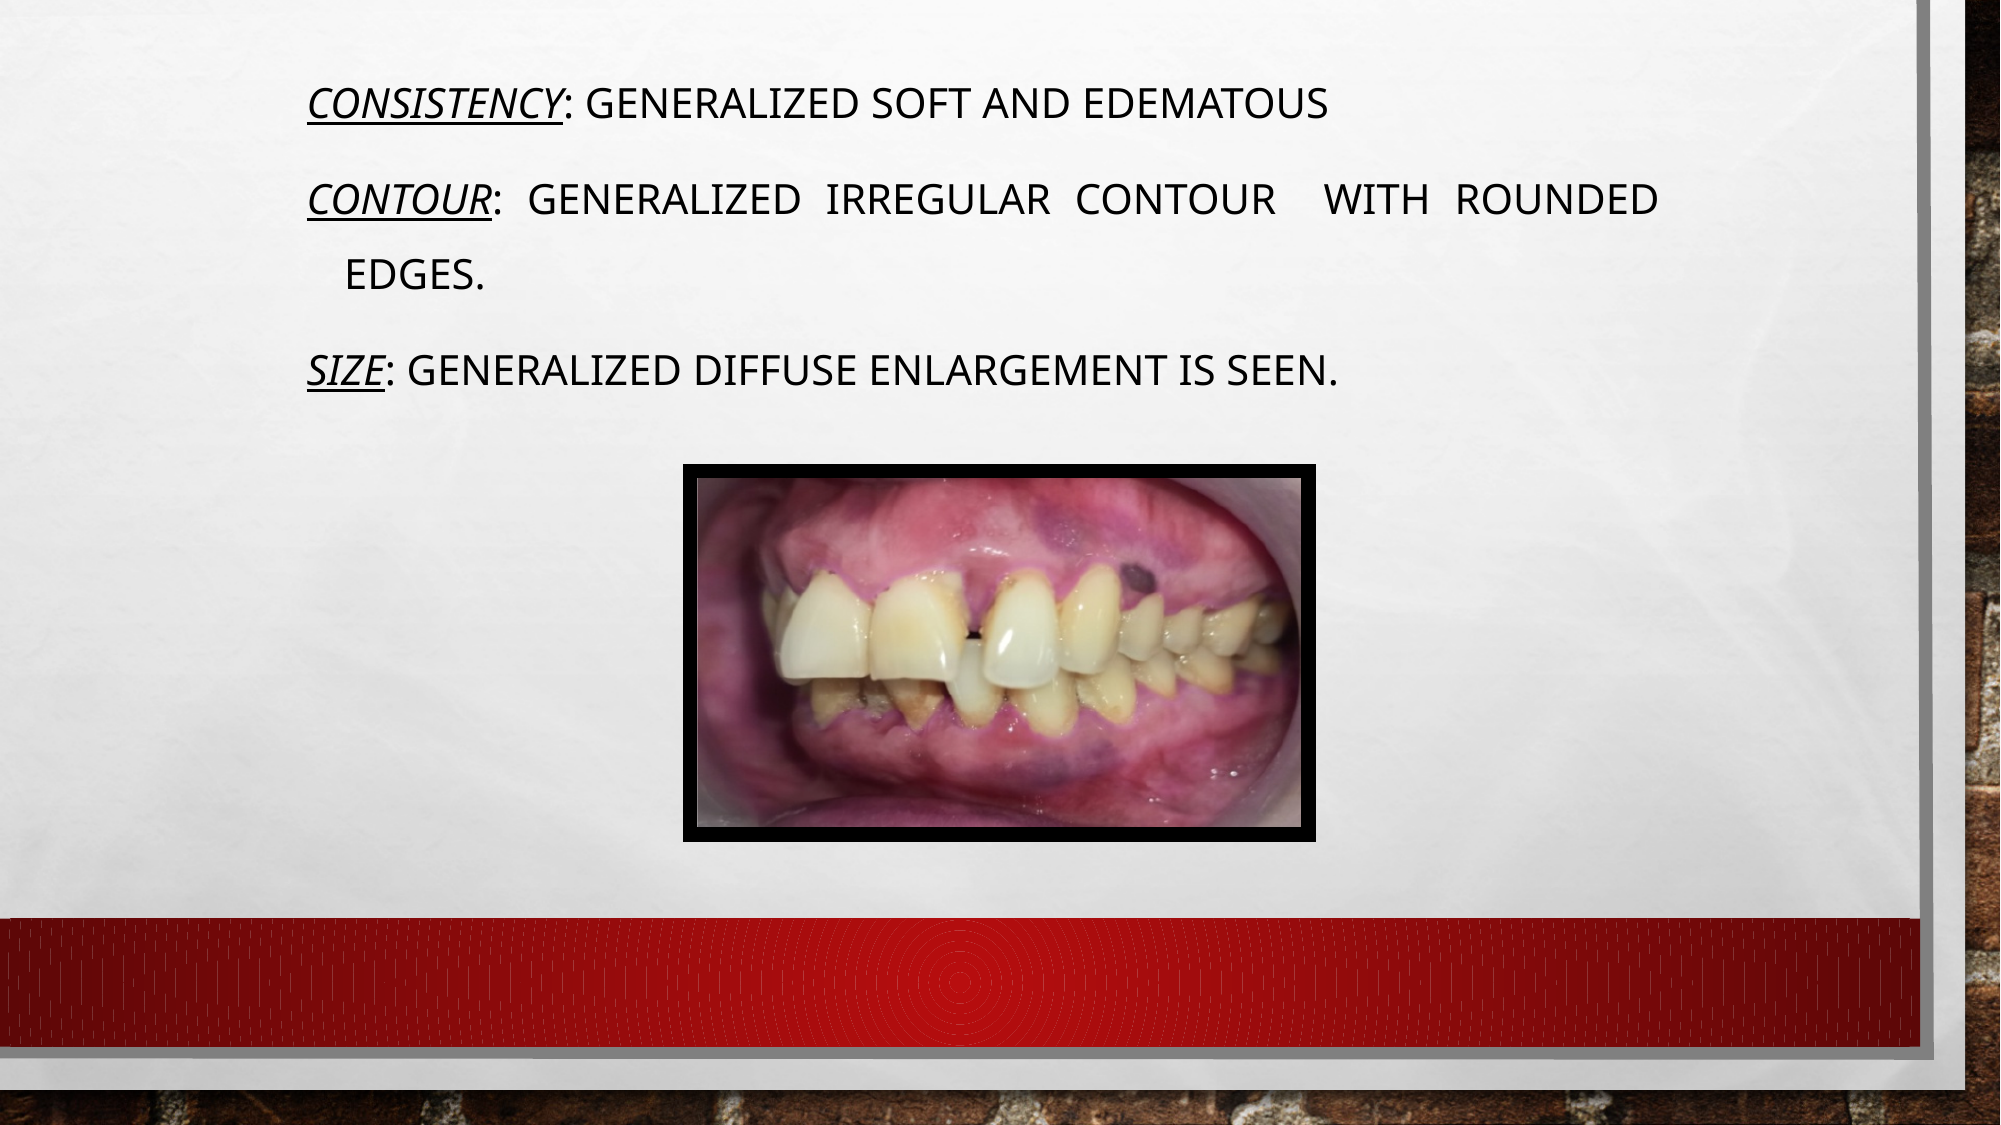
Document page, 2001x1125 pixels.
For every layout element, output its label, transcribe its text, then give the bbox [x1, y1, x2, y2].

picture [0, 0, 2000, 1125]
list Consistency: Generalized soft and edematous Contour: Generalized irregular contour with rounded edges. Size: Generalized diffuse enlargement is seen. [291, 44, 1675, 443]
picture [697, 477, 1302, 828]
